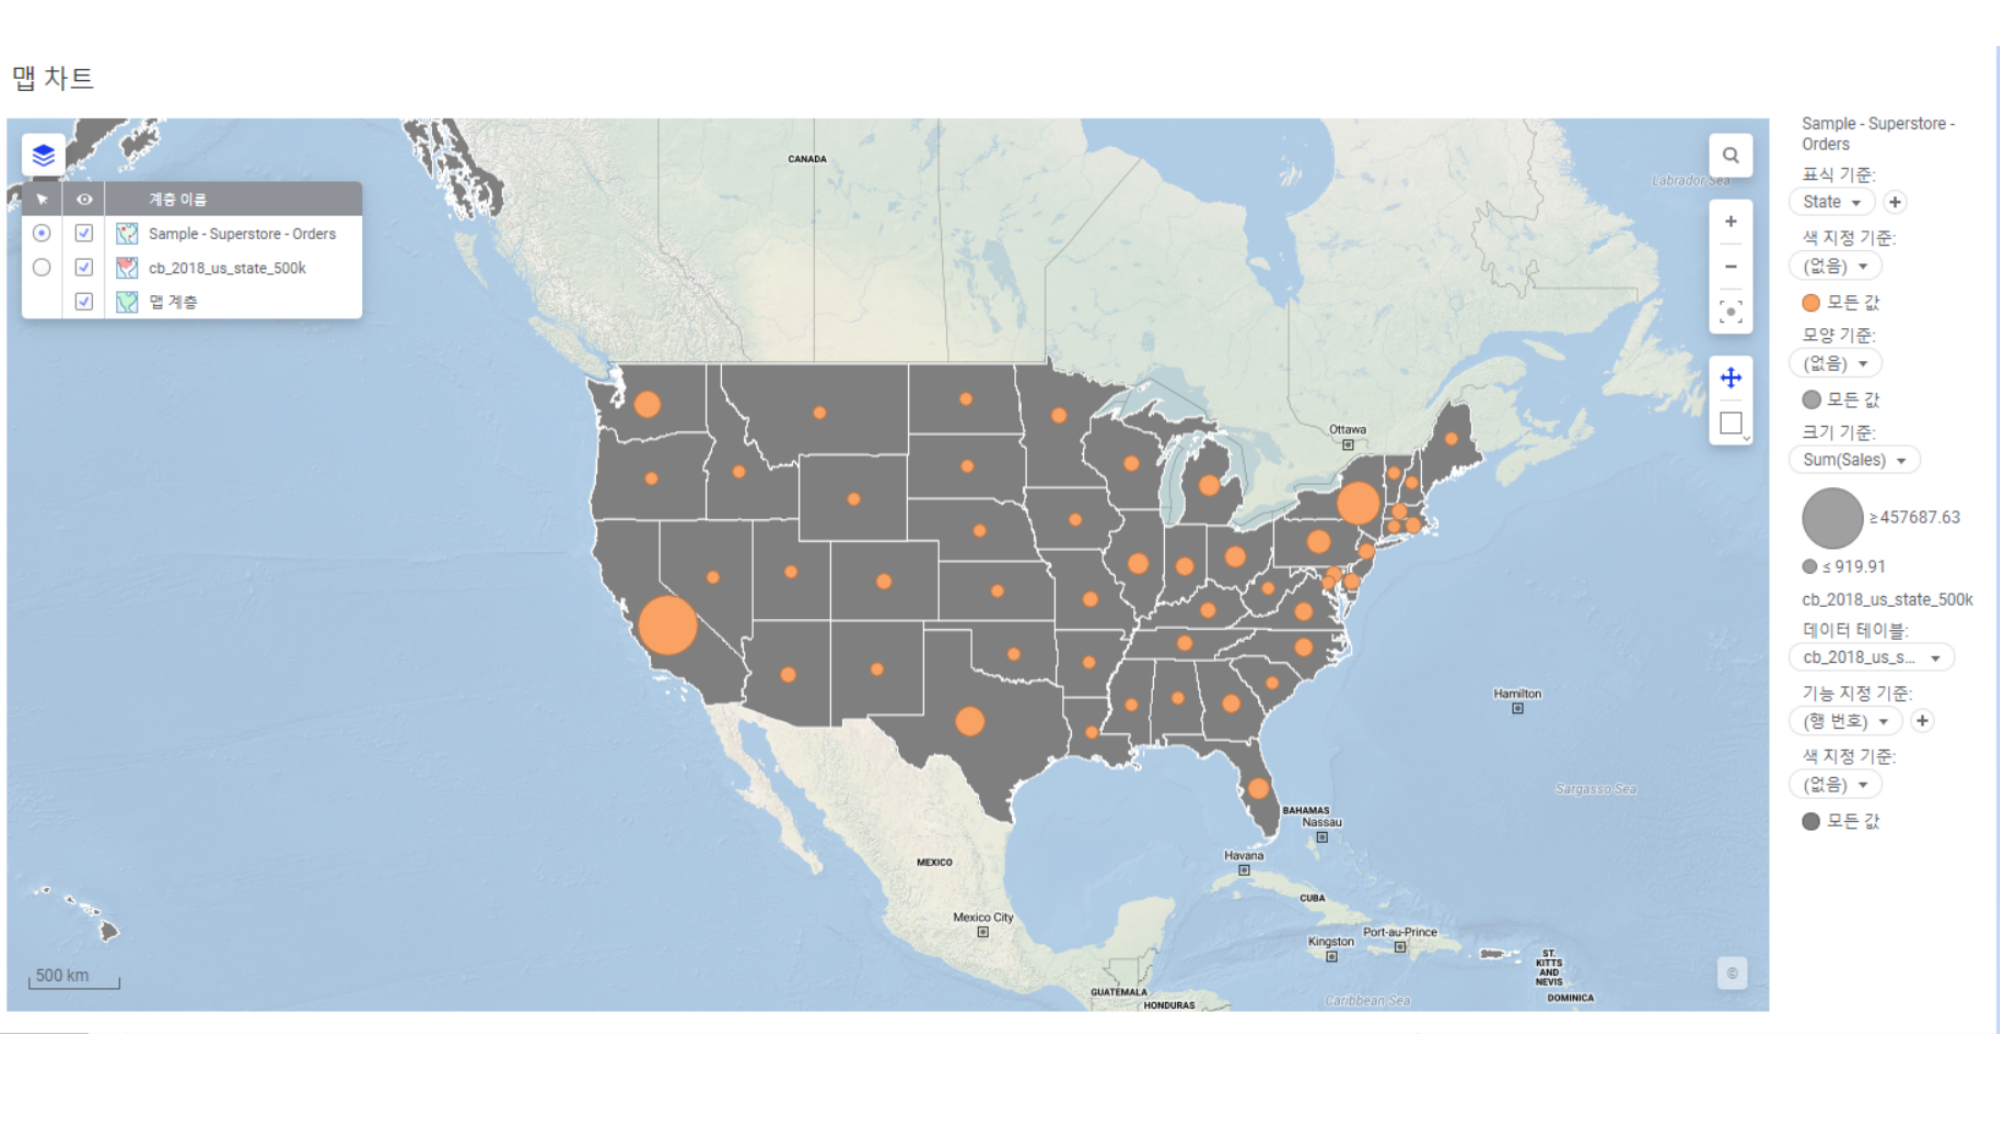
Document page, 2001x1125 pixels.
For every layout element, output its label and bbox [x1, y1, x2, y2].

picture [0, 46, 2000, 1034]
